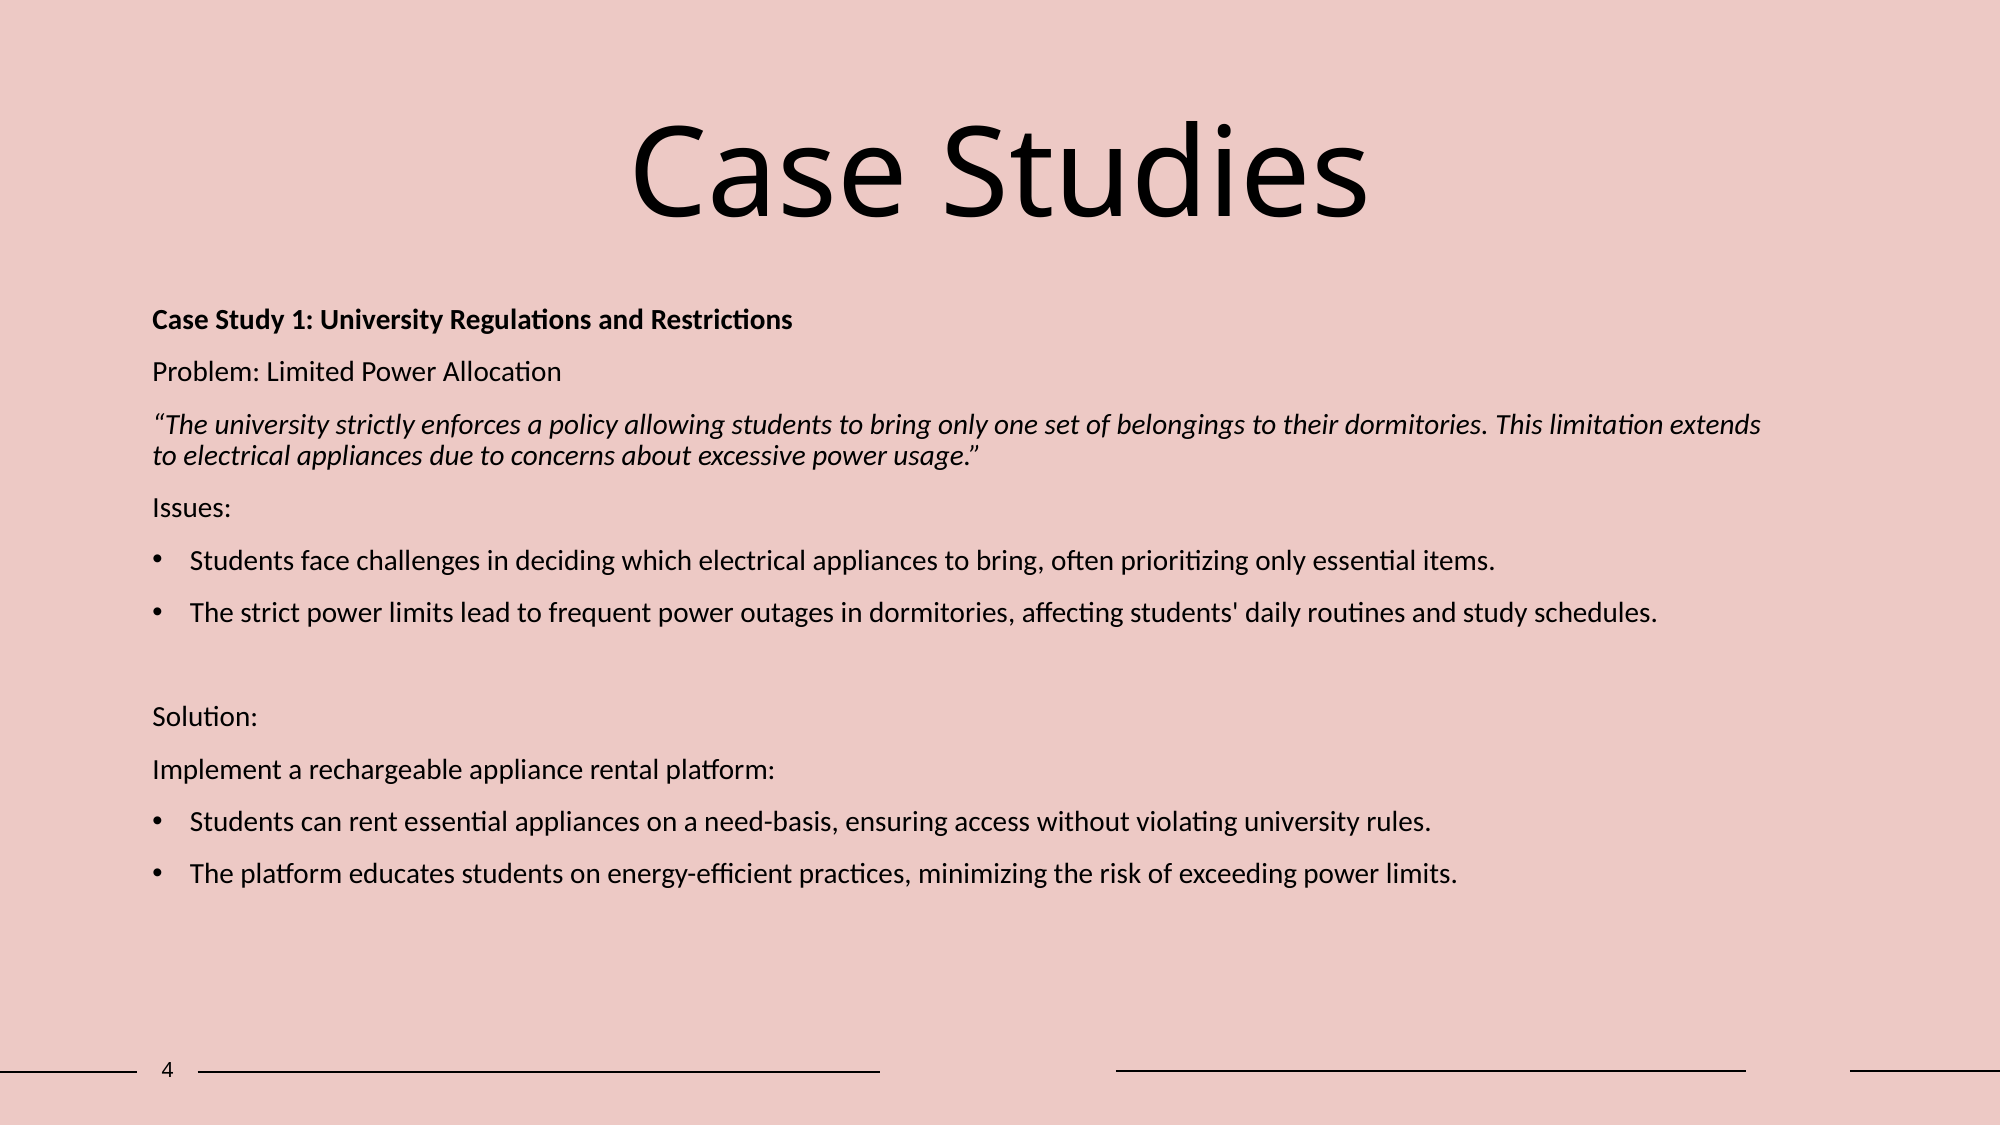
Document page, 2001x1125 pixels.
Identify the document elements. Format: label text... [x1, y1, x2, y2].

slide_number 4 [137, 1050, 198, 1091]
title Case Studies [187, 83, 1813, 251]
list Case Study 1: University Regulations and Restrictions Problem: Limited Power Allocation “The university strictly enforces a policy allowing students to bring only one set of belongings to their dormitories. This limitation extends to electrical appliances due to concerns about excessive power usage.” Issues: Students face challenges in deciding which electrical appliances to bring, often prioritizing only essential items. The strict power limits lead to frequent power outages in dormitories, affecting students' daily routines and study schedules. Solution: Implement a rechargeable appliance rental platform: Students can rent essential appliances on a need-basis, ensuring access without violating university rules. The platform educates students on energy-efficient practices, minimizing the risk of exceeding power limits. [137, 296, 1791, 980]
